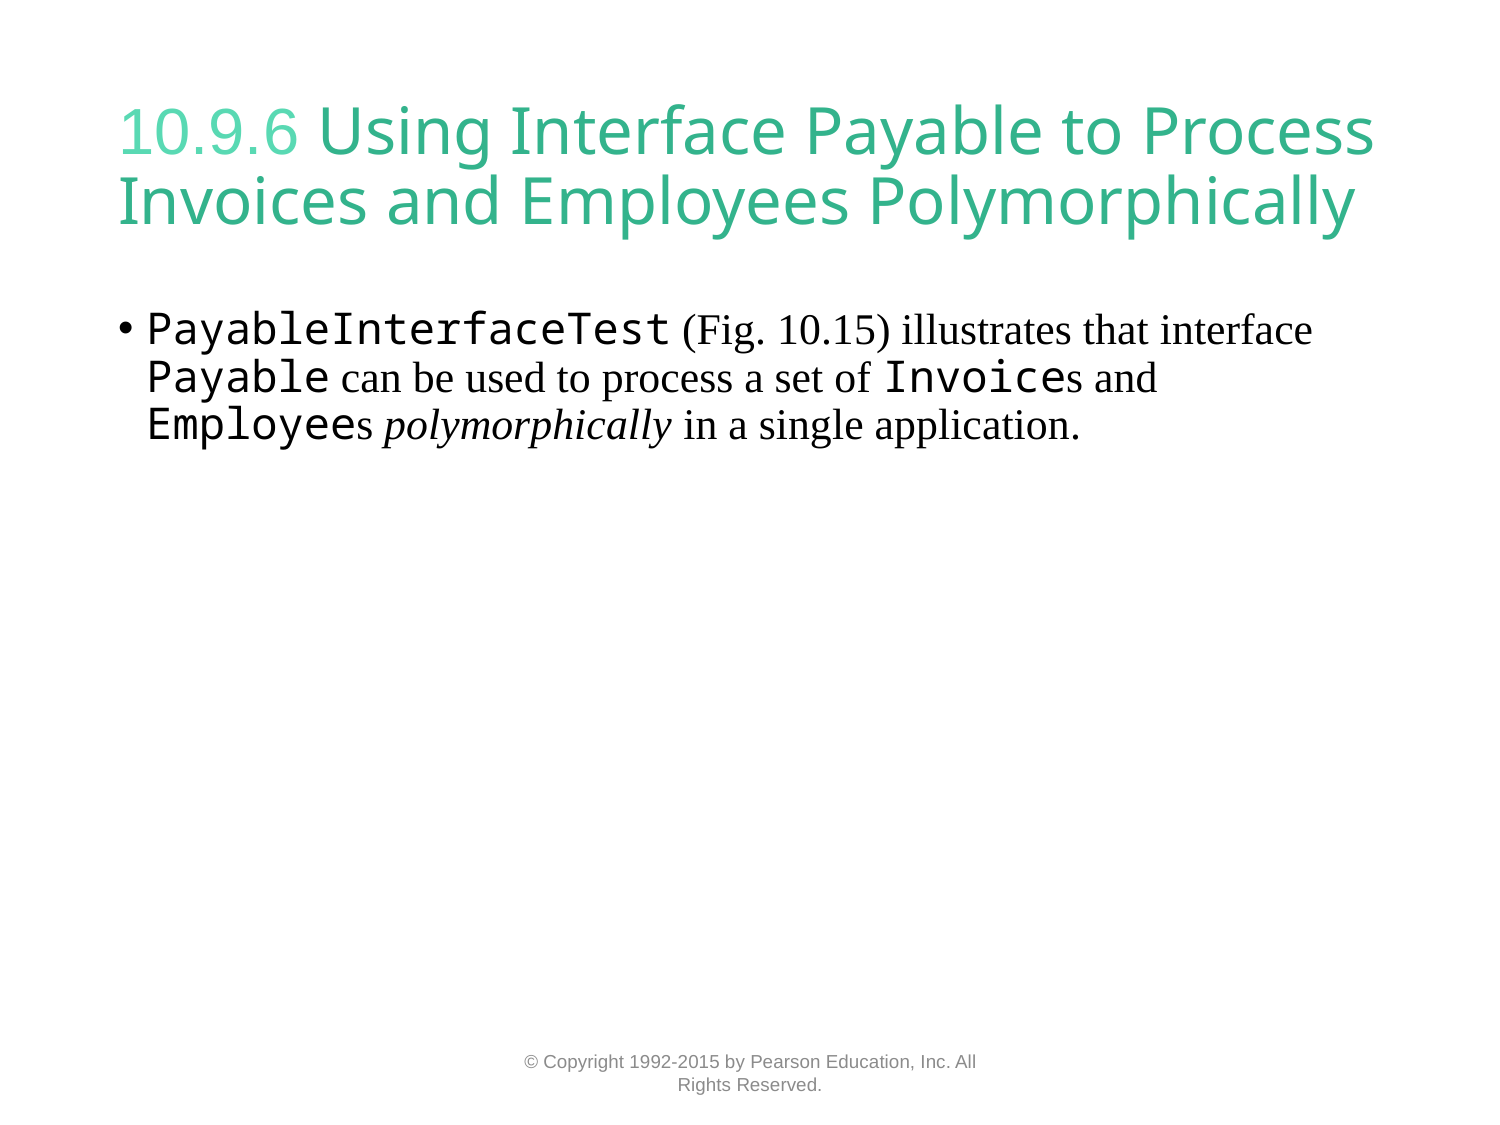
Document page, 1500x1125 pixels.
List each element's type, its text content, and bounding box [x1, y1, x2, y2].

footer © Copyright 1992-2015 by Pearson Education, Inc. All Rights Reserved. [496, 1042, 1004, 1103]
list PayableInterfaceTest (Fig. 10.15) illustrates that interface Payable can be used to process a set of Invoices and Employees polymorphically in a single application. [103, 299, 1397, 1014]
title 10.9.6 Using Interface Payable to Process Invoices and Employees Polymorphically [103, 59, 1397, 278]
